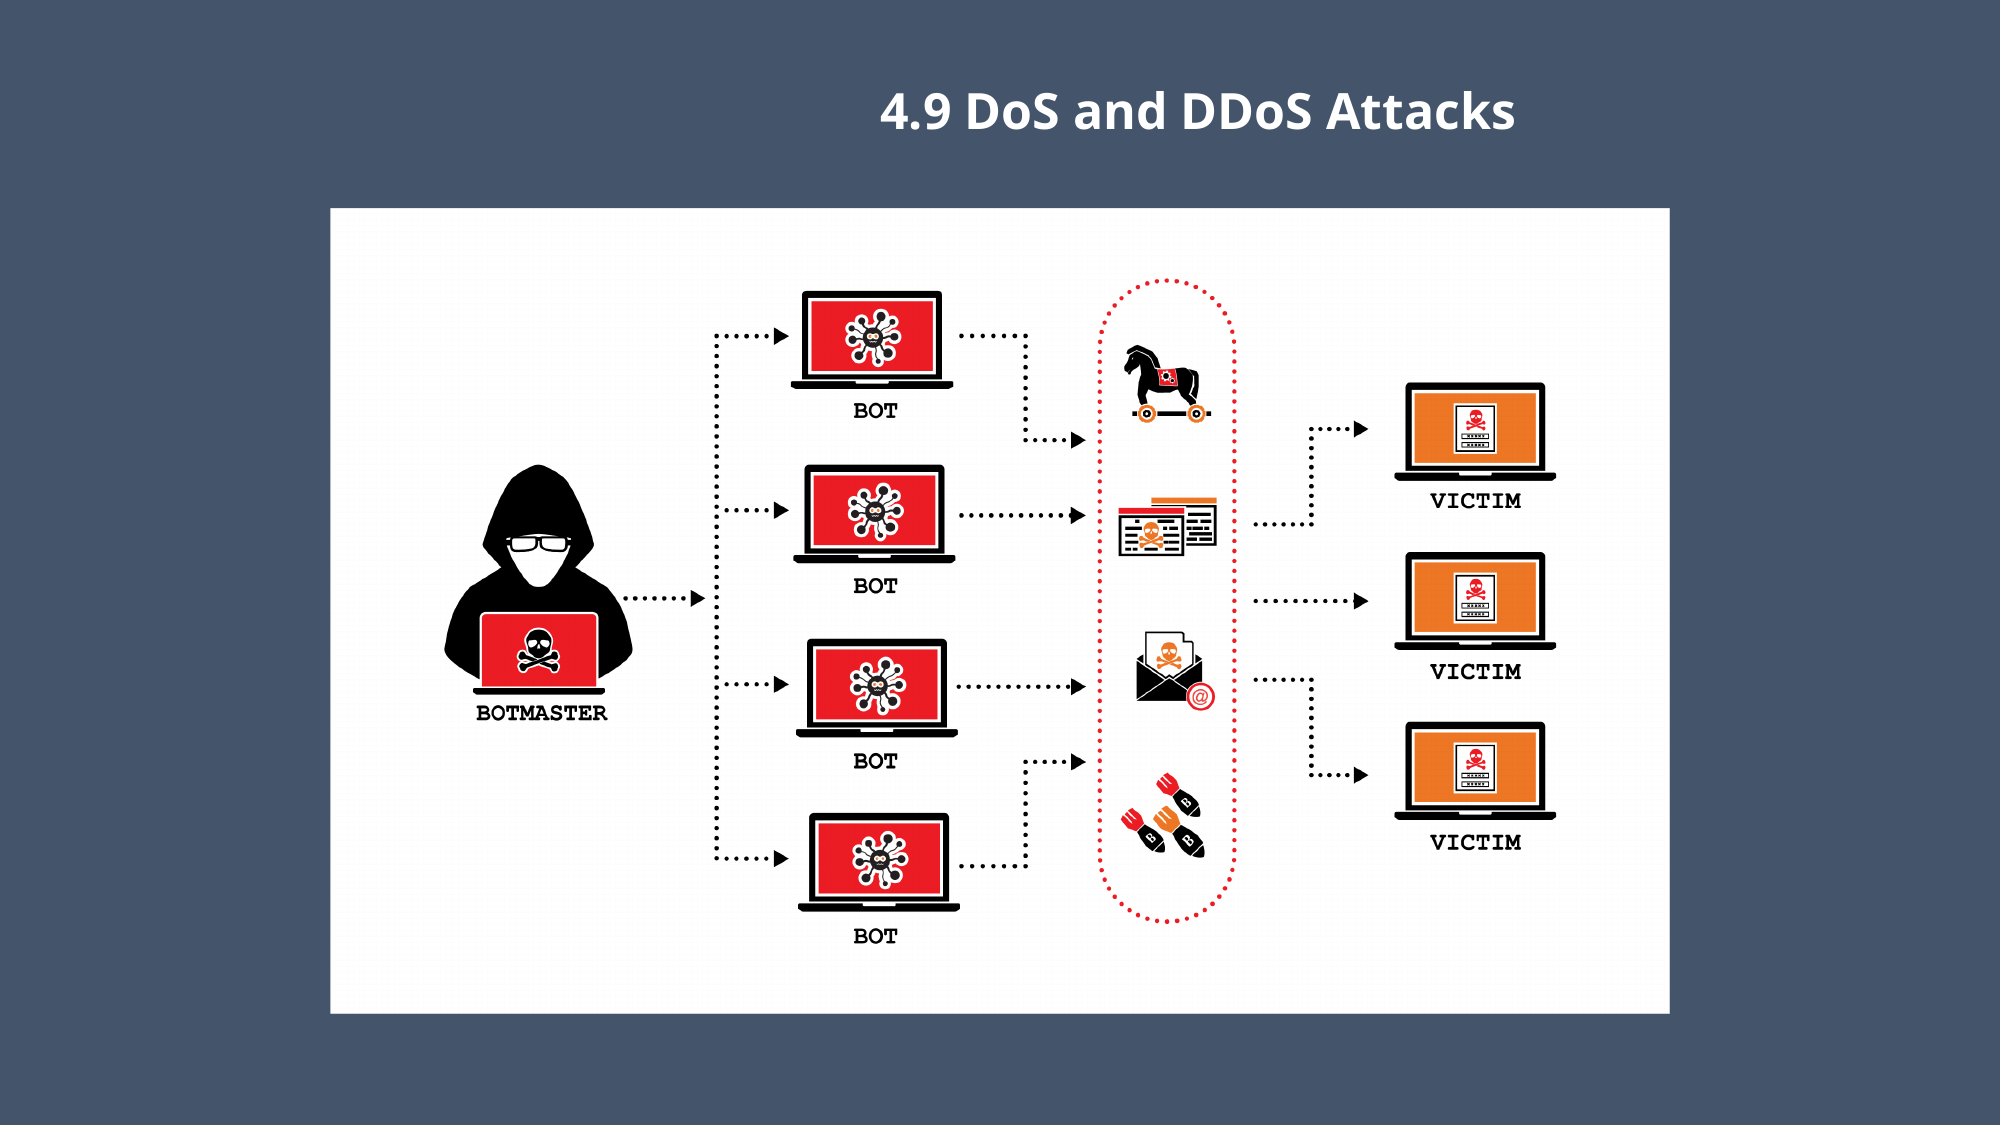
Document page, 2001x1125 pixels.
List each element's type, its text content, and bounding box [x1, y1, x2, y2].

title 4.9 DoS and DDoS Attacks [137, 59, 1863, 167]
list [329, 208, 1670, 1014]
